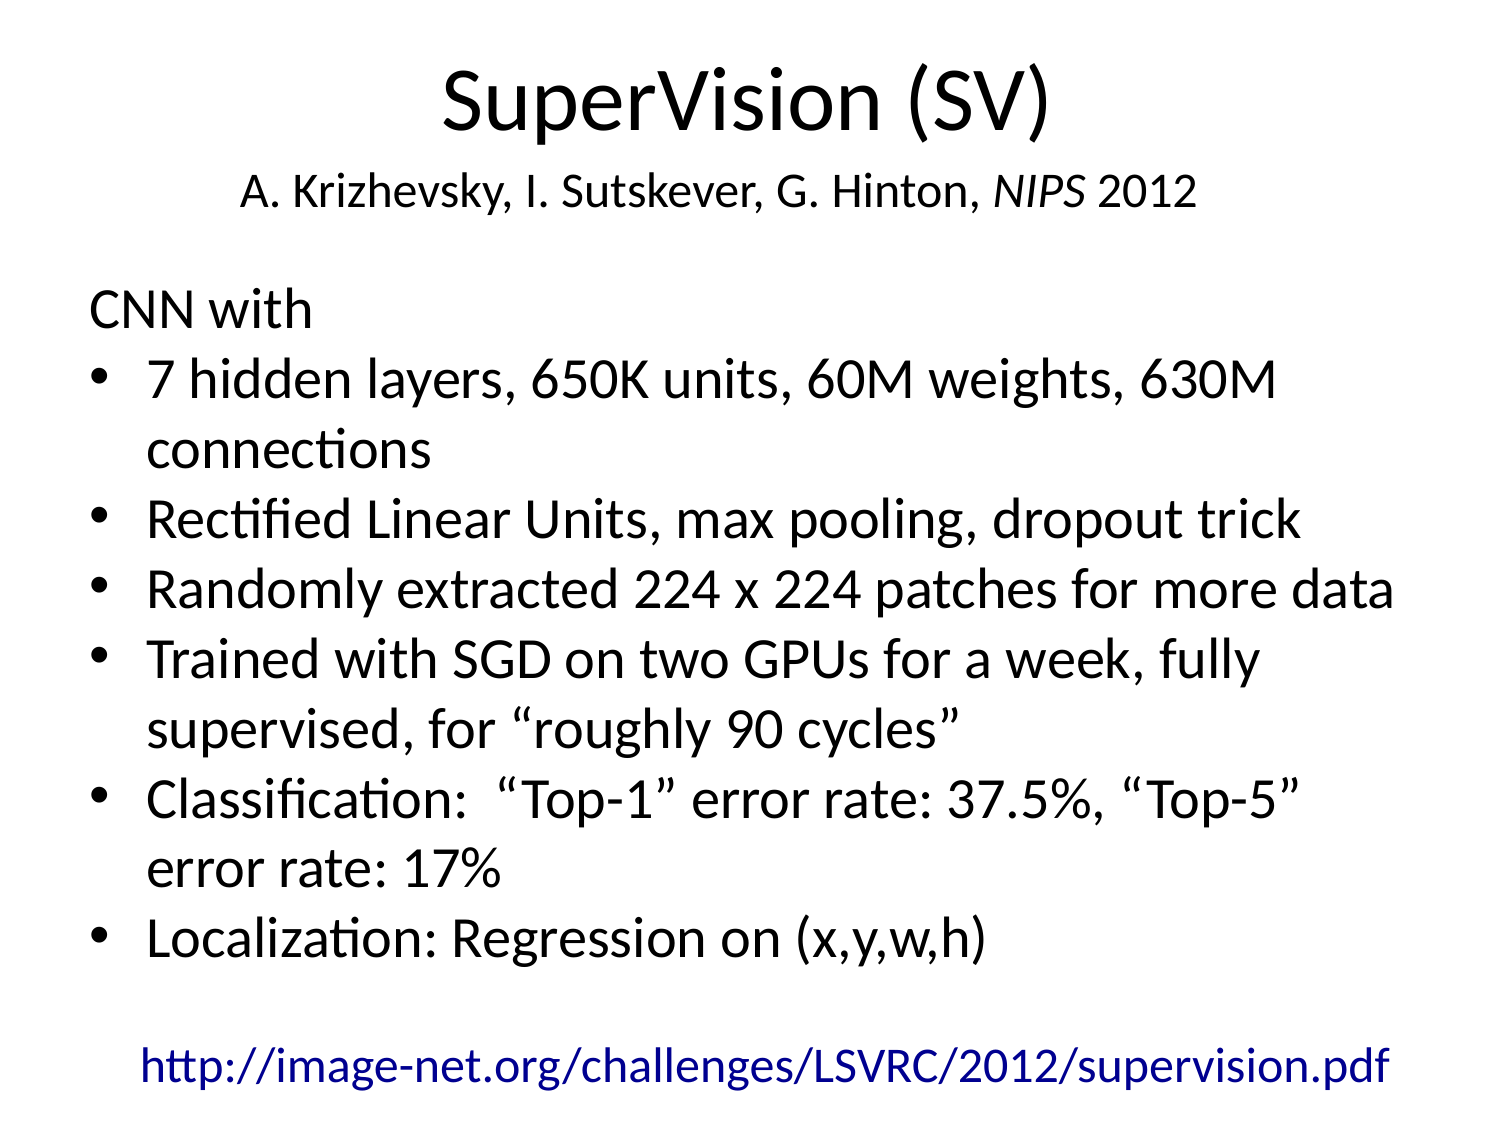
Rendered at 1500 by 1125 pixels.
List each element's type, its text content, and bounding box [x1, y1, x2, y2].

text_box A. Krizhevsky, I. Sutskever, G. Hinton, NIPS 2012 [224, 149, 1263, 225]
text_box http://image-net.org/challenges/LSVRC/2012/supervision.pdf [125, 1024, 1414, 1100]
text_box CNN with 7 hidden layers, 650K units, 60M weights, 630M connections Rectified Linear Units, max pooling, dropout trick Randomly extracted 224 x 224 patches for more data Trained with SGD on two GPUs for a week, fully supervised, for “roughly 90 cycles” Classification: “Top-1” error rate: 37.5%, “Top-5” error rate: 17% Localization: Regression on (x,y,w,h) [74, 262, 1438, 977]
title SuperVision (SV) [11, 0, 1484, 188]
